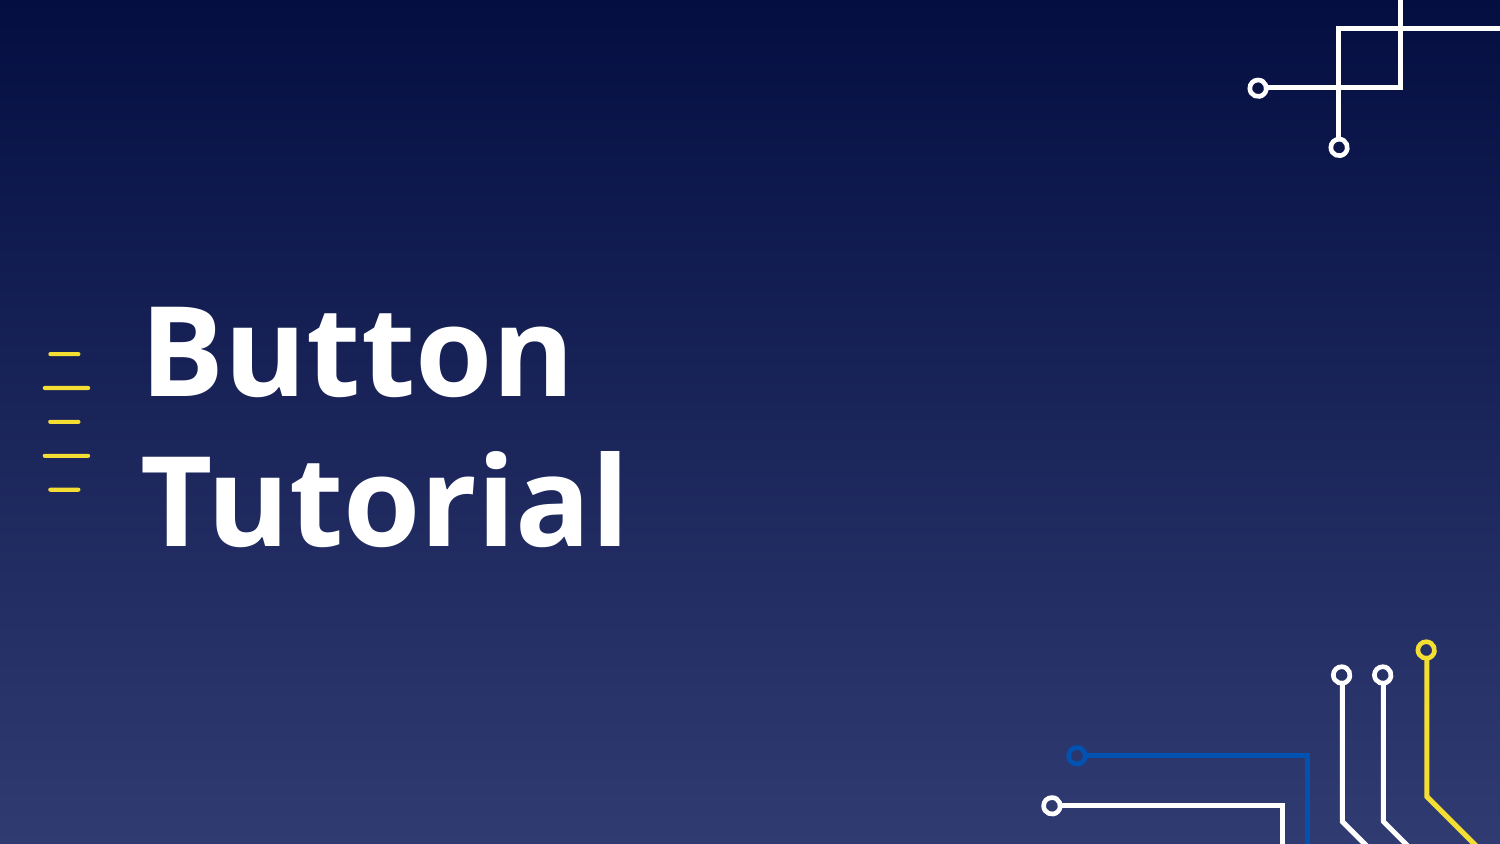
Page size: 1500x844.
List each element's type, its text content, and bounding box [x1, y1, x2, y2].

title Button Tutorial [125, 233, 883, 611]
